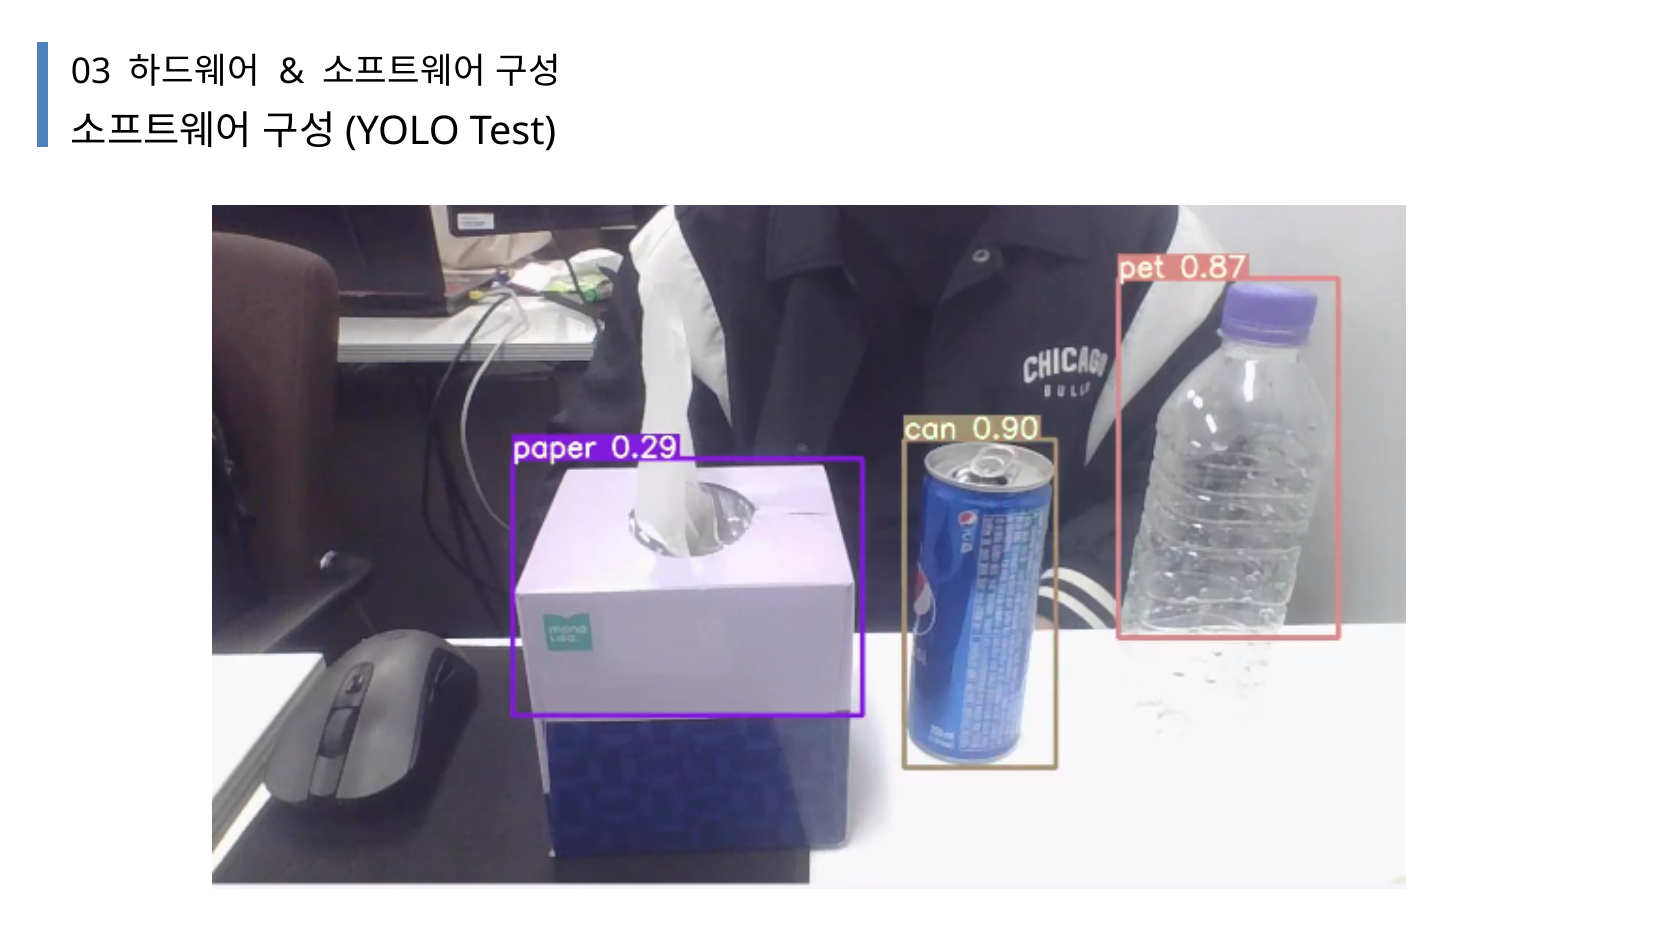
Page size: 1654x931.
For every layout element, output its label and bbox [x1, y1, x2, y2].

text_box [35, 39, 650, 149]
picture [212, 204, 1406, 890]
